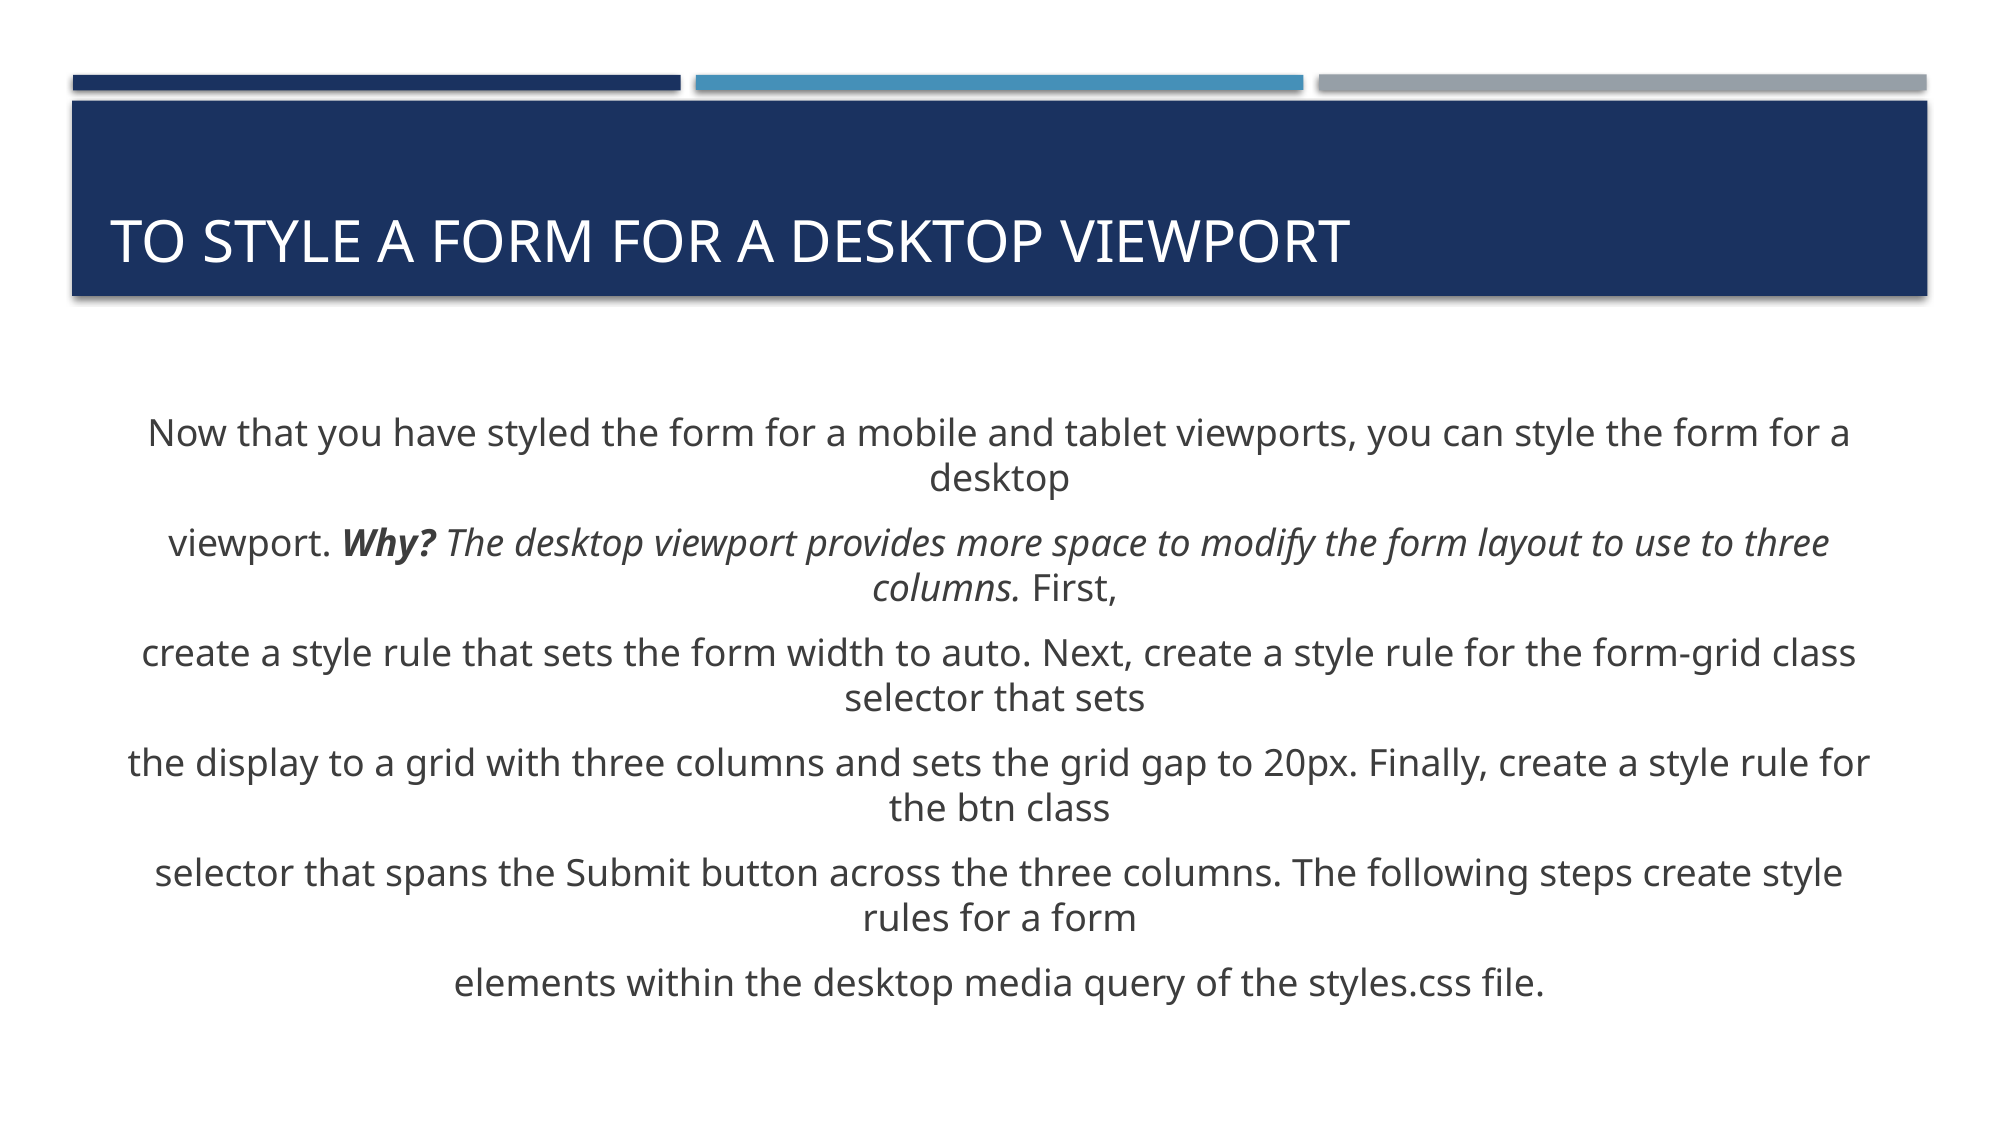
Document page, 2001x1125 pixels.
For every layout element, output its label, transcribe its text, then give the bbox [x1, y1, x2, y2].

list Now that you have styled the form for a mobile and tablet viewports, you can style the form for a desktop viewport. Why? The desktop viewport provides more space to modify the form layout to use to three columns. First, create a style rule that sets the form width to auto. Next, create a style rule for the form-grid class selector that sets the display to a grid with three columns and sets the grid gap to 20px. Finally, create a style rule for the btn class selector that spans the Submit button across the three columns. The following steps create style rules for a form elements within the desktop media query of the styles.css file. [95, 357, 1905, 1056]
title To Style a Form for a Desktop Viewport [95, 115, 1905, 282]
